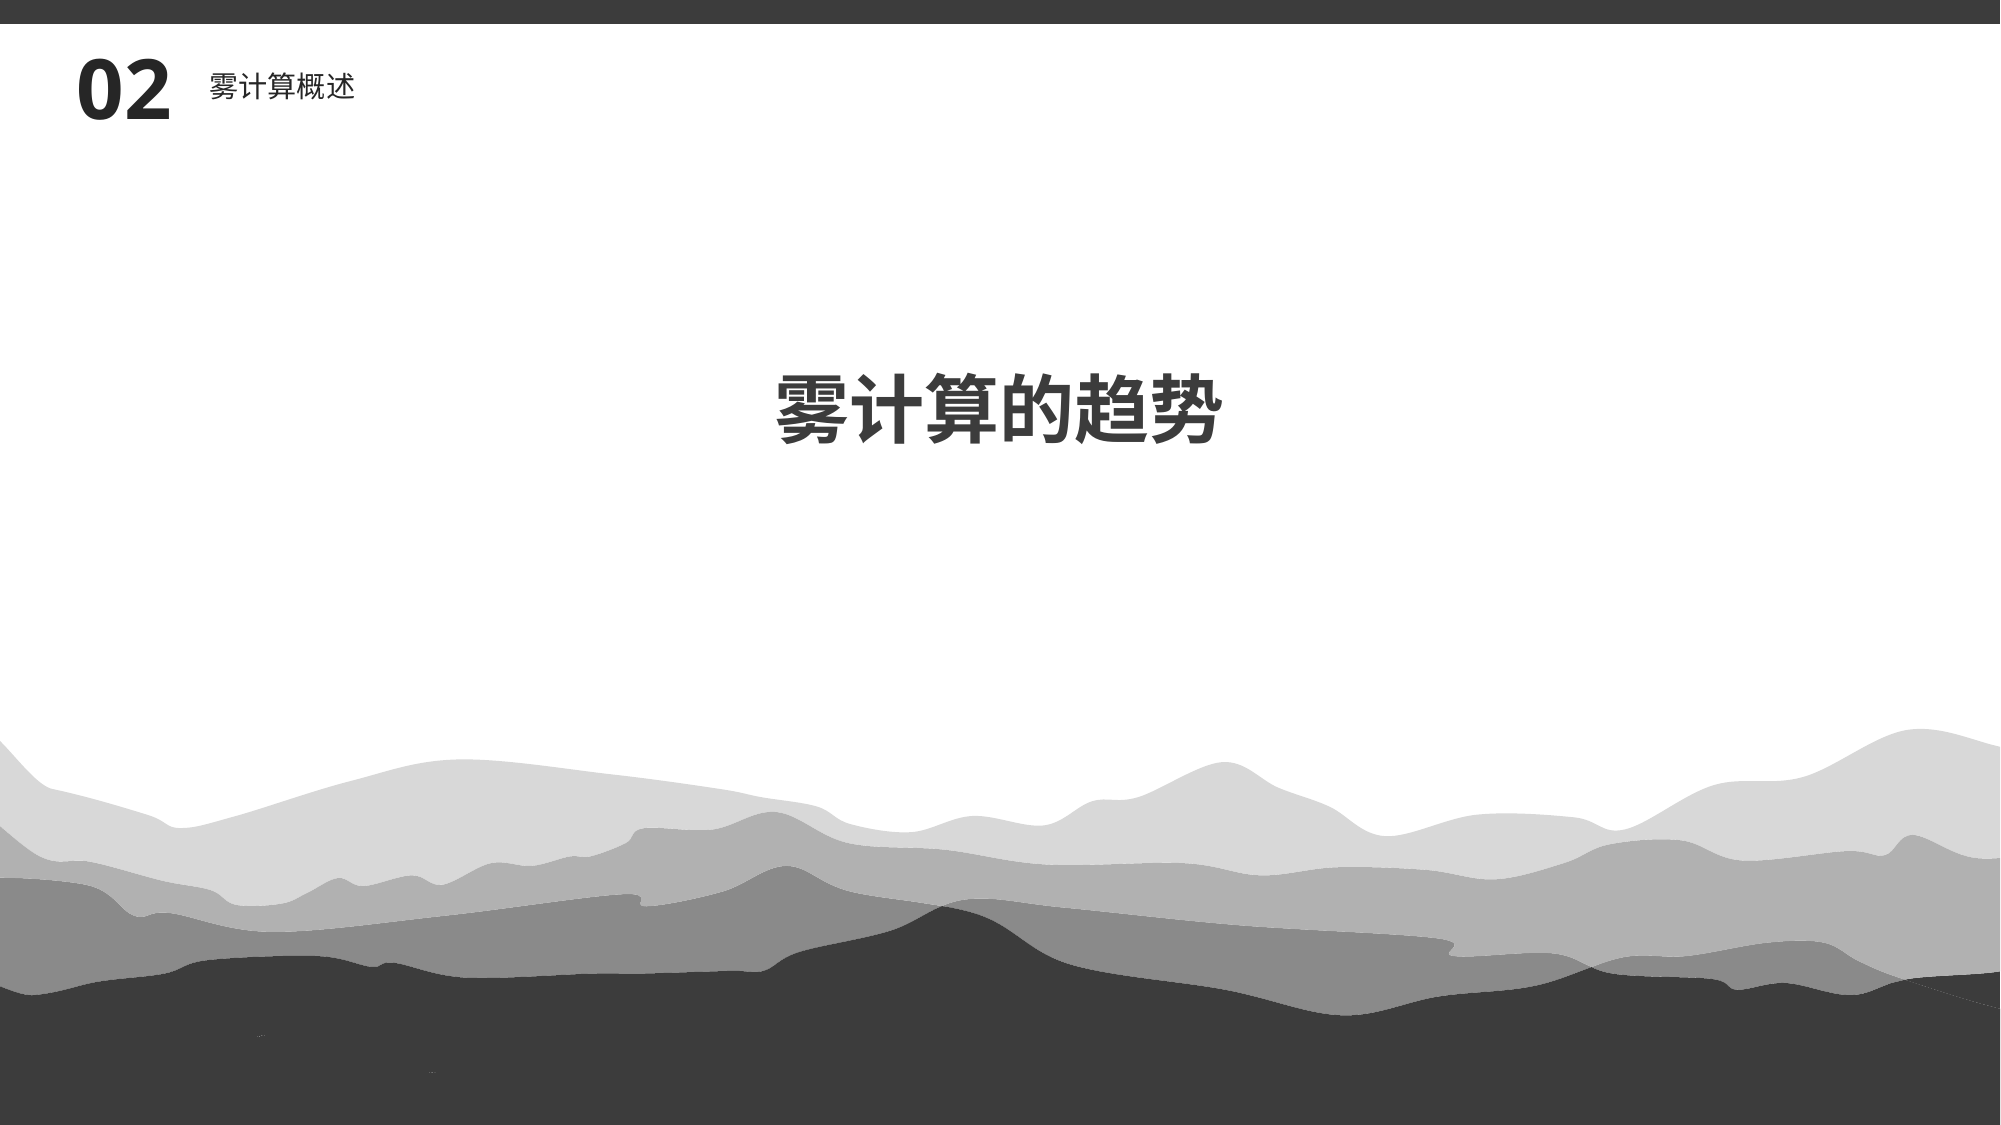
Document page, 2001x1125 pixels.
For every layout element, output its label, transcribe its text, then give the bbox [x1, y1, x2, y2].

text_box 雾计算概述 [194, 60, 495, 116]
list 雾计算的趋势 [377, 365, 1623, 536]
text_box 02 [61, 39, 192, 136]
